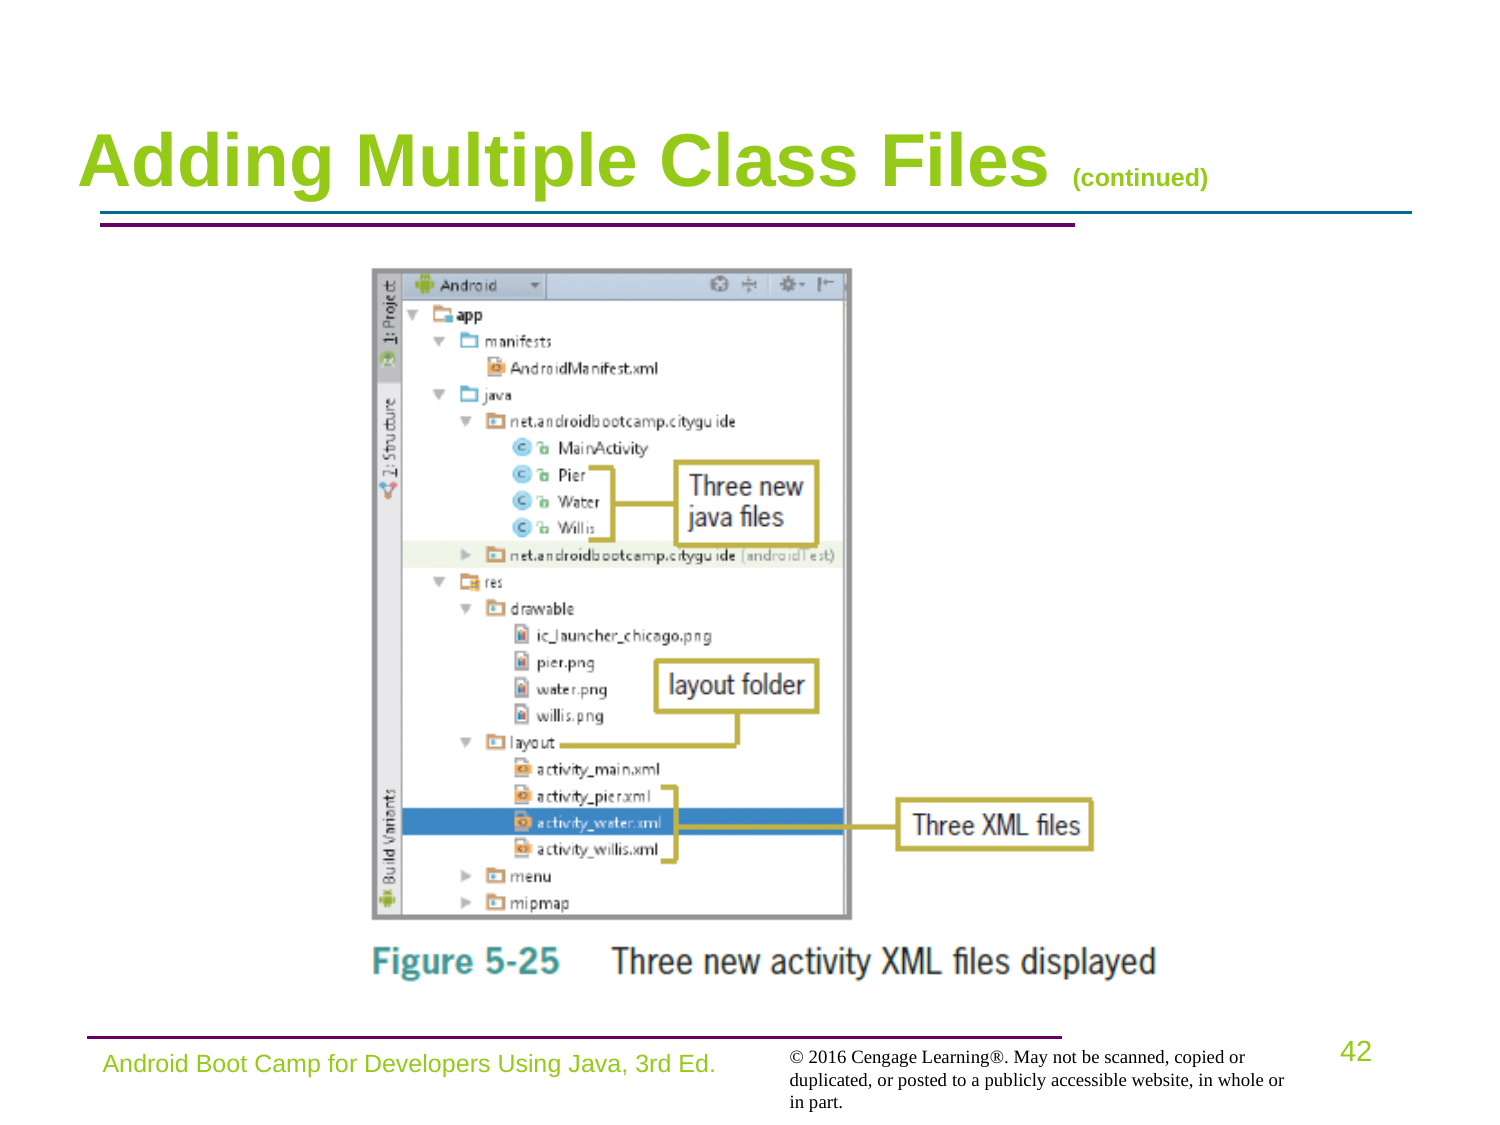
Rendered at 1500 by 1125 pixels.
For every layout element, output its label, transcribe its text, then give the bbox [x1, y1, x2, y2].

picture [347, 247, 1191, 1026]
footer Android Boot Camp for Developers Using Java, 3rd Ed. [87, 1025, 988, 1100]
slide_number 42 [1074, 1025, 1388, 1100]
title Adding Multiple Class Files (continued) [62, 62, 1476, 251]
